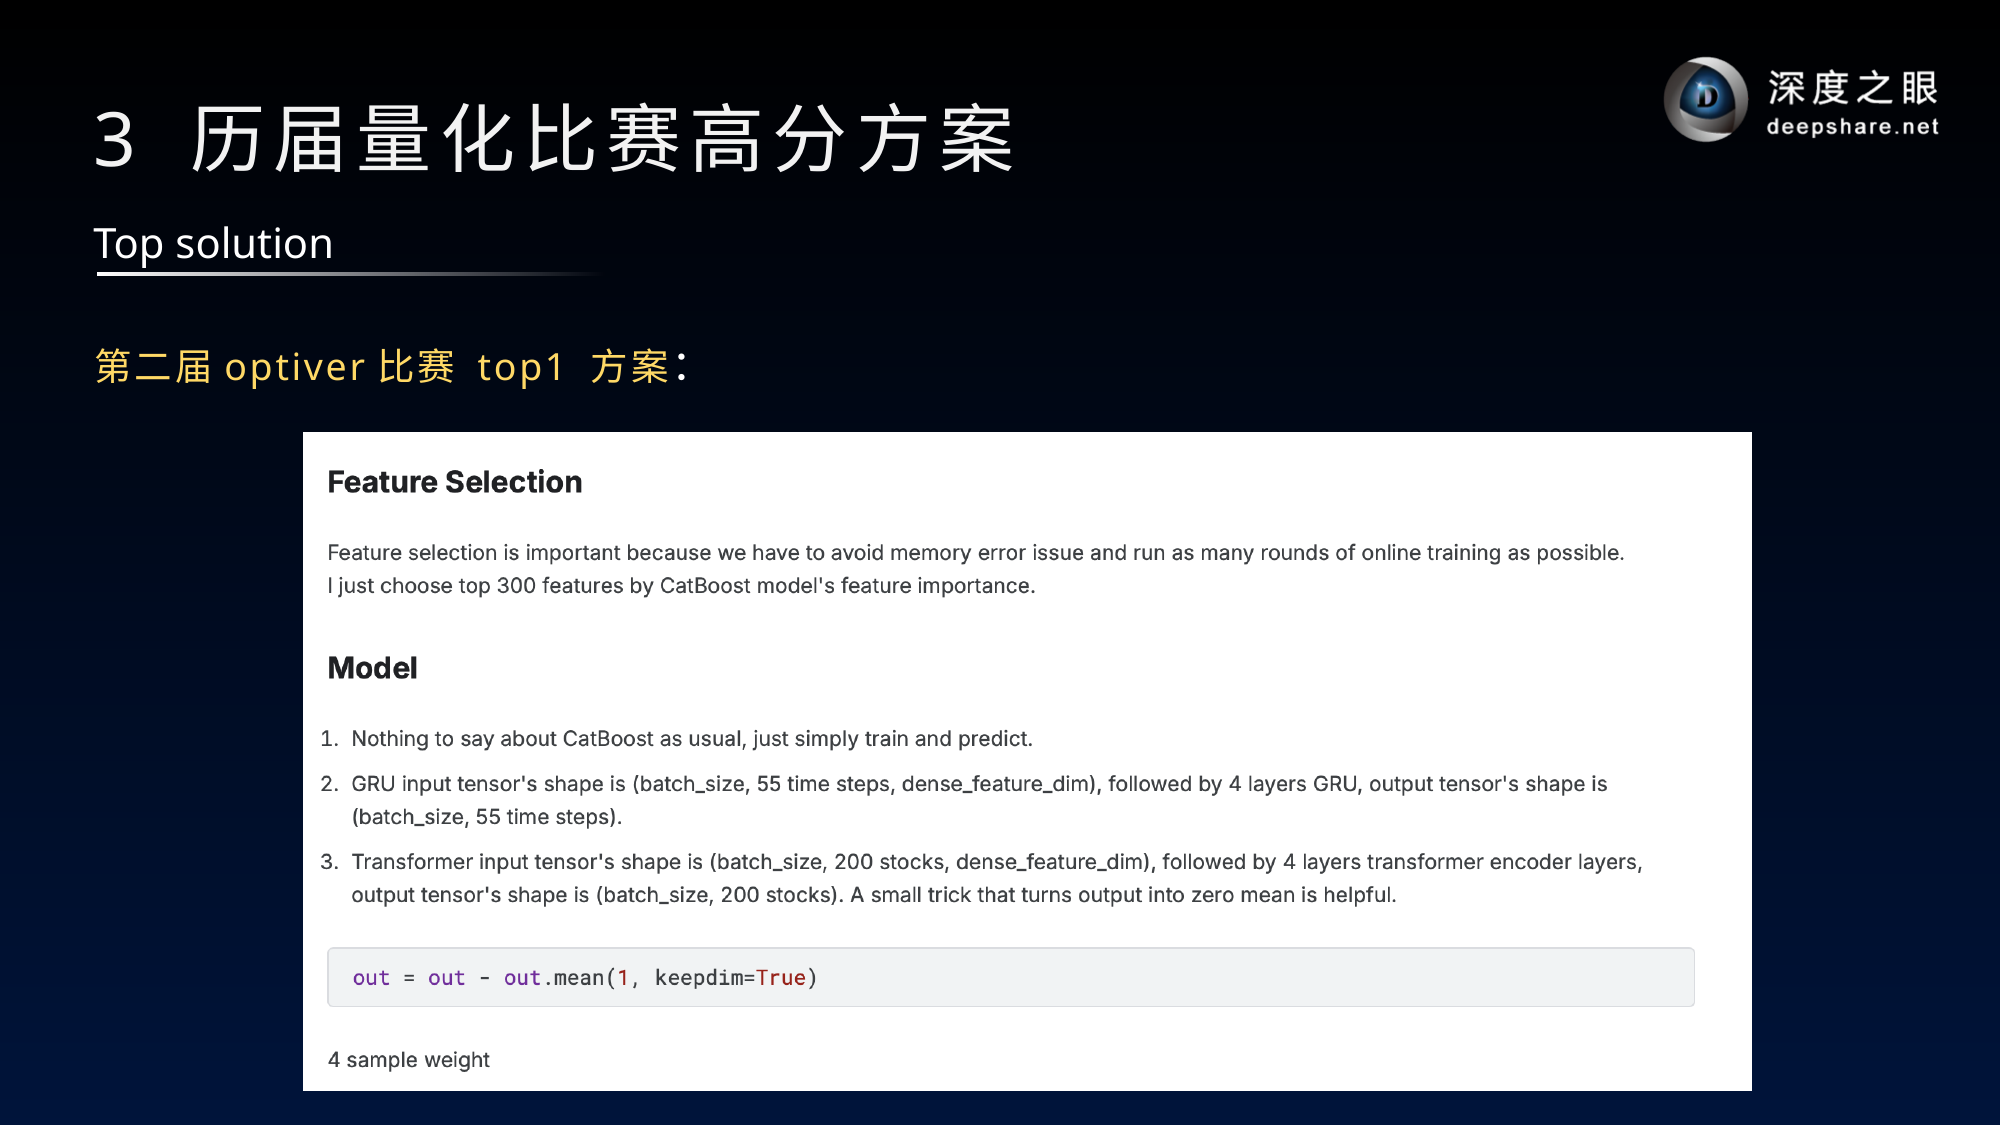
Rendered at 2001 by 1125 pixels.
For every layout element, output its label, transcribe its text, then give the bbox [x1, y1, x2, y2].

picture [1644, 37, 1945, 163]
subtitle Top solution [78, 209, 813, 270]
title 3 历届量化比赛高分方案 [78, 94, 1192, 192]
list 第二届optiver比赛 top1 方案： [80, 325, 1923, 853]
picture [302, 432, 1752, 1091]
